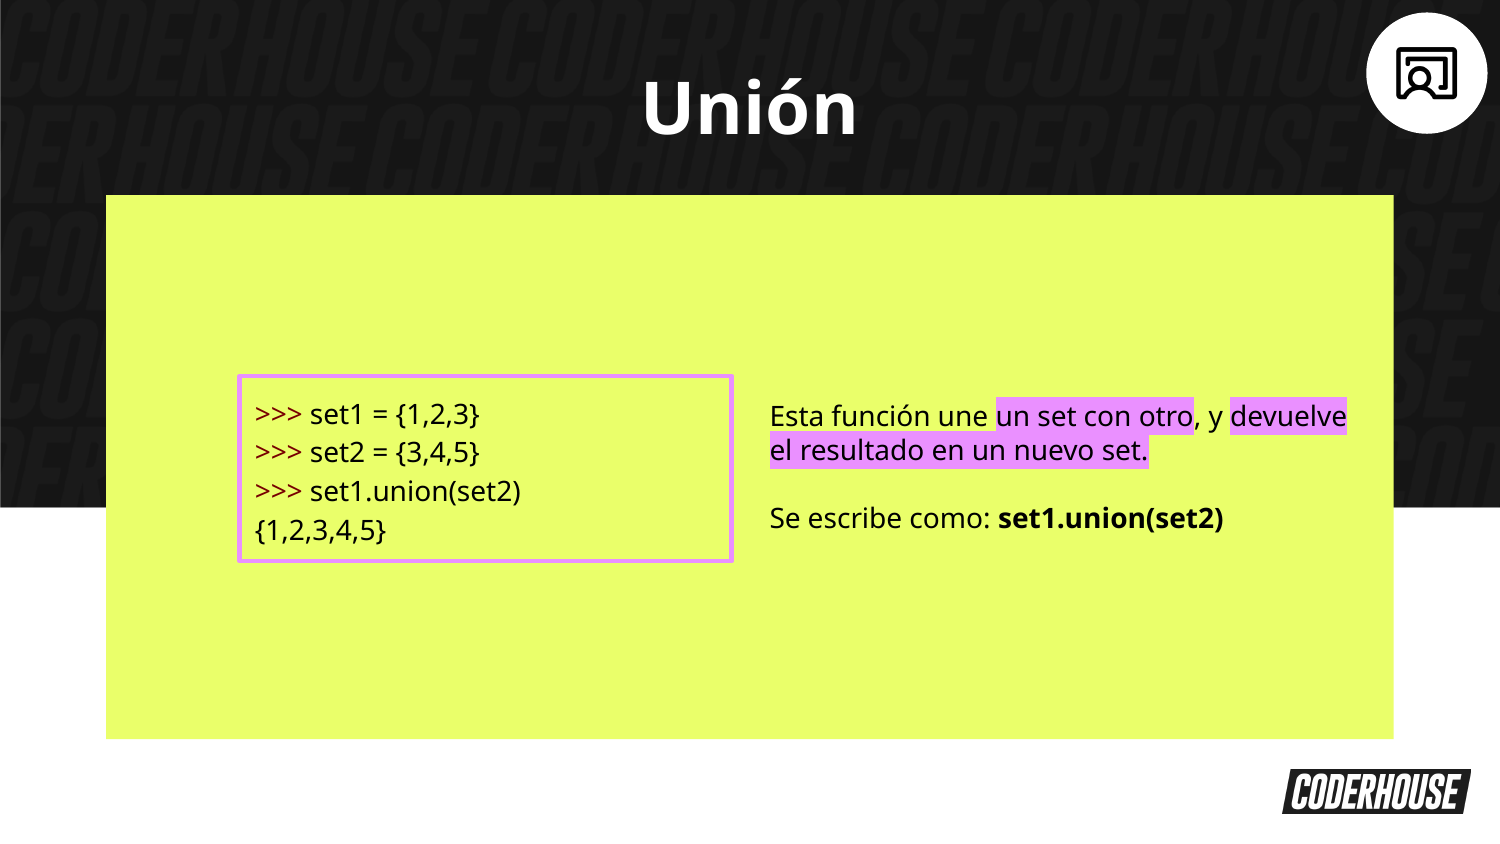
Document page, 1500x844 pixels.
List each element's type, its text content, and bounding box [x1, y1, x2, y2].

text_box [106, 195, 1394, 740]
text_box >>> set1 = {1,2,3} >>> set2 = {3,4,5} >>> set1.union(set2) {1,2,3,4,5} [239, 376, 732, 562]
text_box Esta función une un set con otro, y devuelve el resultado en un nuevo set. Se escribe como: set1.union(set2) [754, 383, 1377, 549]
picture [0, 0, 1500, 844]
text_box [1366, 12, 1488, 134]
text_box Unión [239, 56, 1261, 166]
